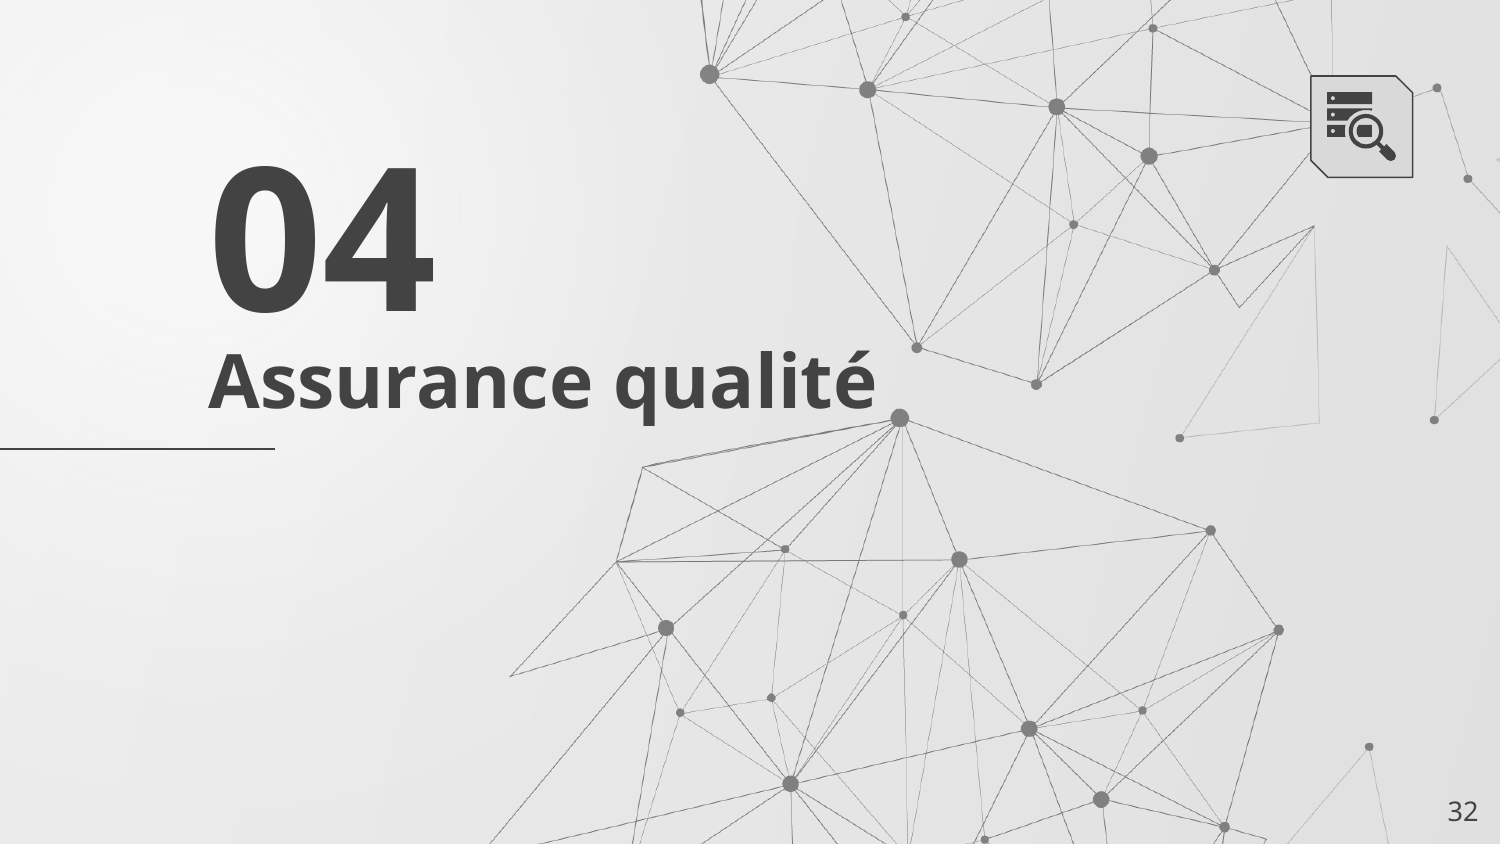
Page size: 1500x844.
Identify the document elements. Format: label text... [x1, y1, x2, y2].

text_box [1326, 91, 1397, 162]
slide_number 32 [1403, 779, 1494, 844]
title 04 [193, 169, 683, 294]
picture [0, 0, 1500, 844]
text_box [1310, 76, 1413, 178]
title Assurance qualité [193, 220, 1046, 537]
